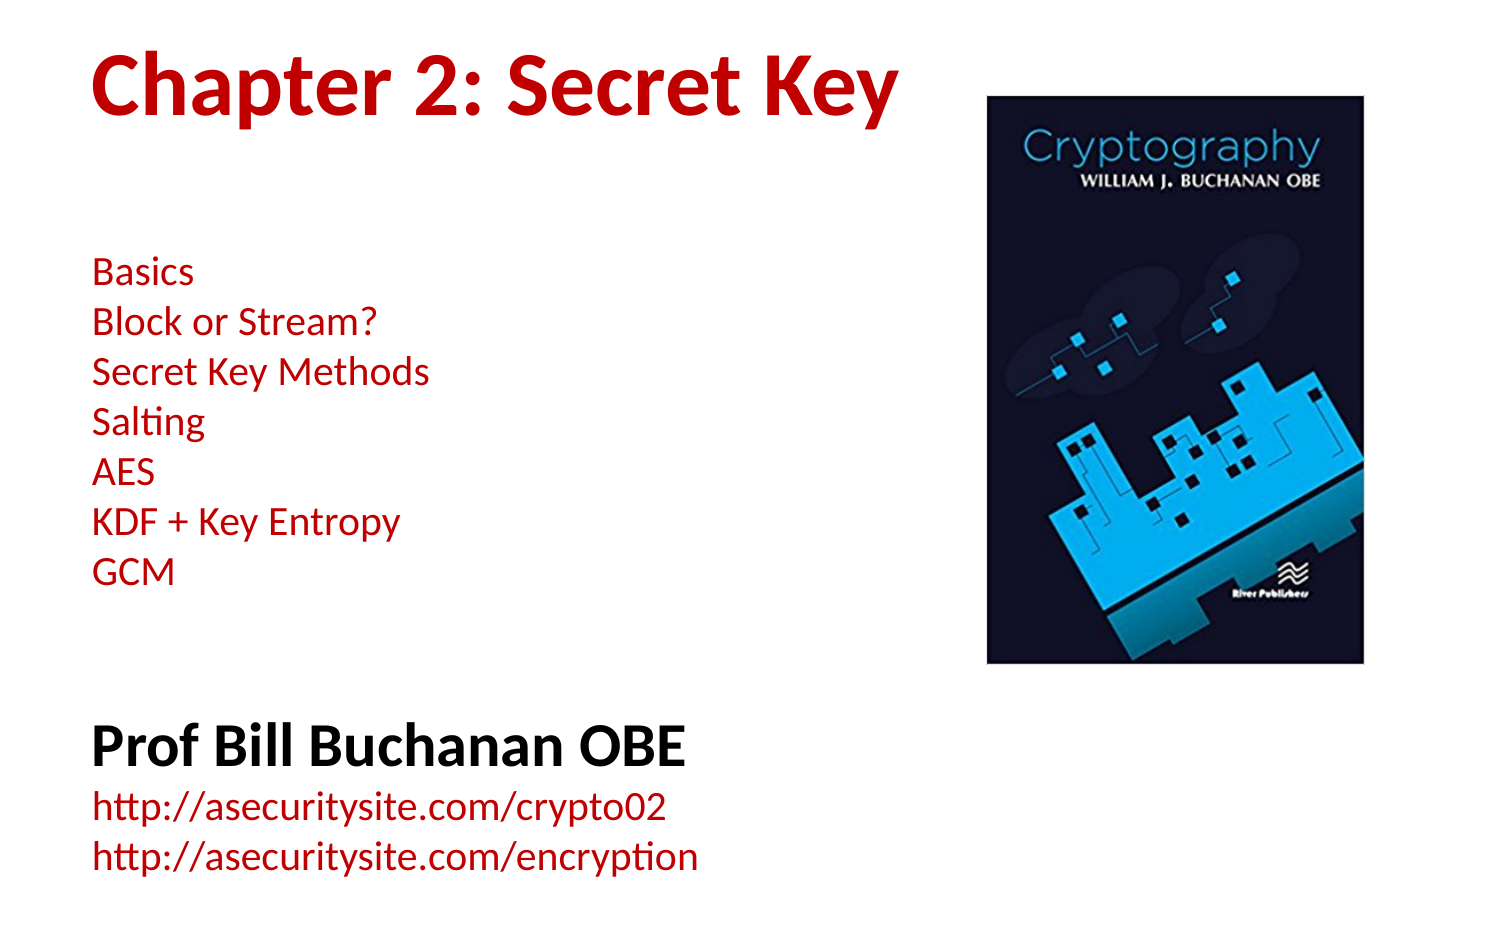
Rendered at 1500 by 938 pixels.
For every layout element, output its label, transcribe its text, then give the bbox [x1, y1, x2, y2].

title Chapter 2: Secret Key Basics Block or Stream? Secret Key Methods Salting AES KDF + Key Entropy GCM Prof Bill Buchanan OBE http://asecuritysite.com/crypto02 http://asecuritysite.com/encryption [76, 397, 951, 555]
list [985, 94, 1365, 666]
